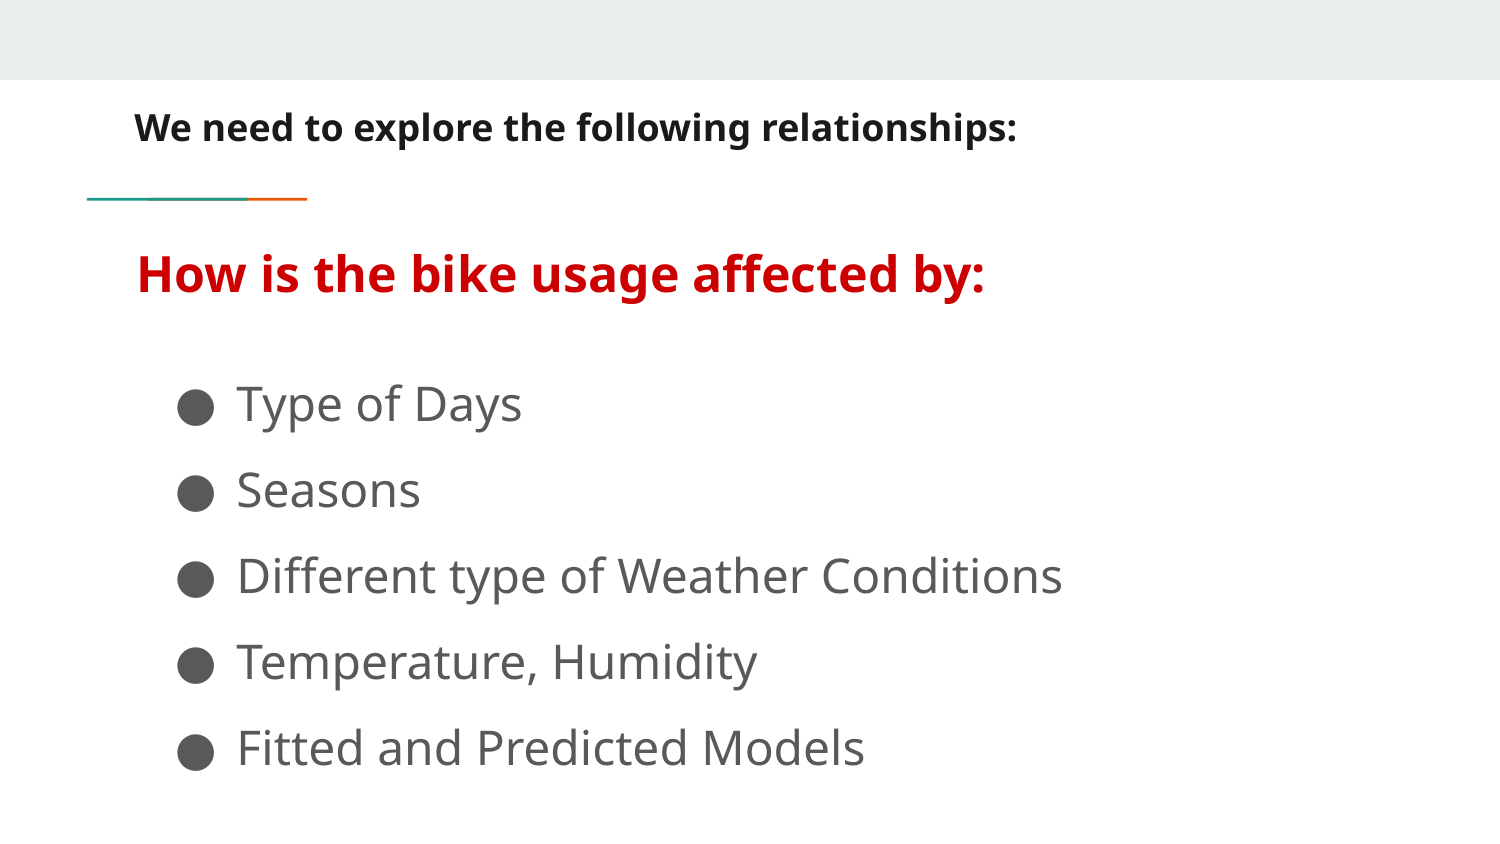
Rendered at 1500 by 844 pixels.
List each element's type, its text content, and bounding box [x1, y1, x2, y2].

text_box How is the bike usage affected by: [121, 227, 1180, 366]
title We need to explore the following relationships: [119, 89, 1381, 177]
list Type of Days Seasons Different type of Weather Conditions Temperature, Humidity Fitted and Predicted Models [146, 329, 1408, 701]
